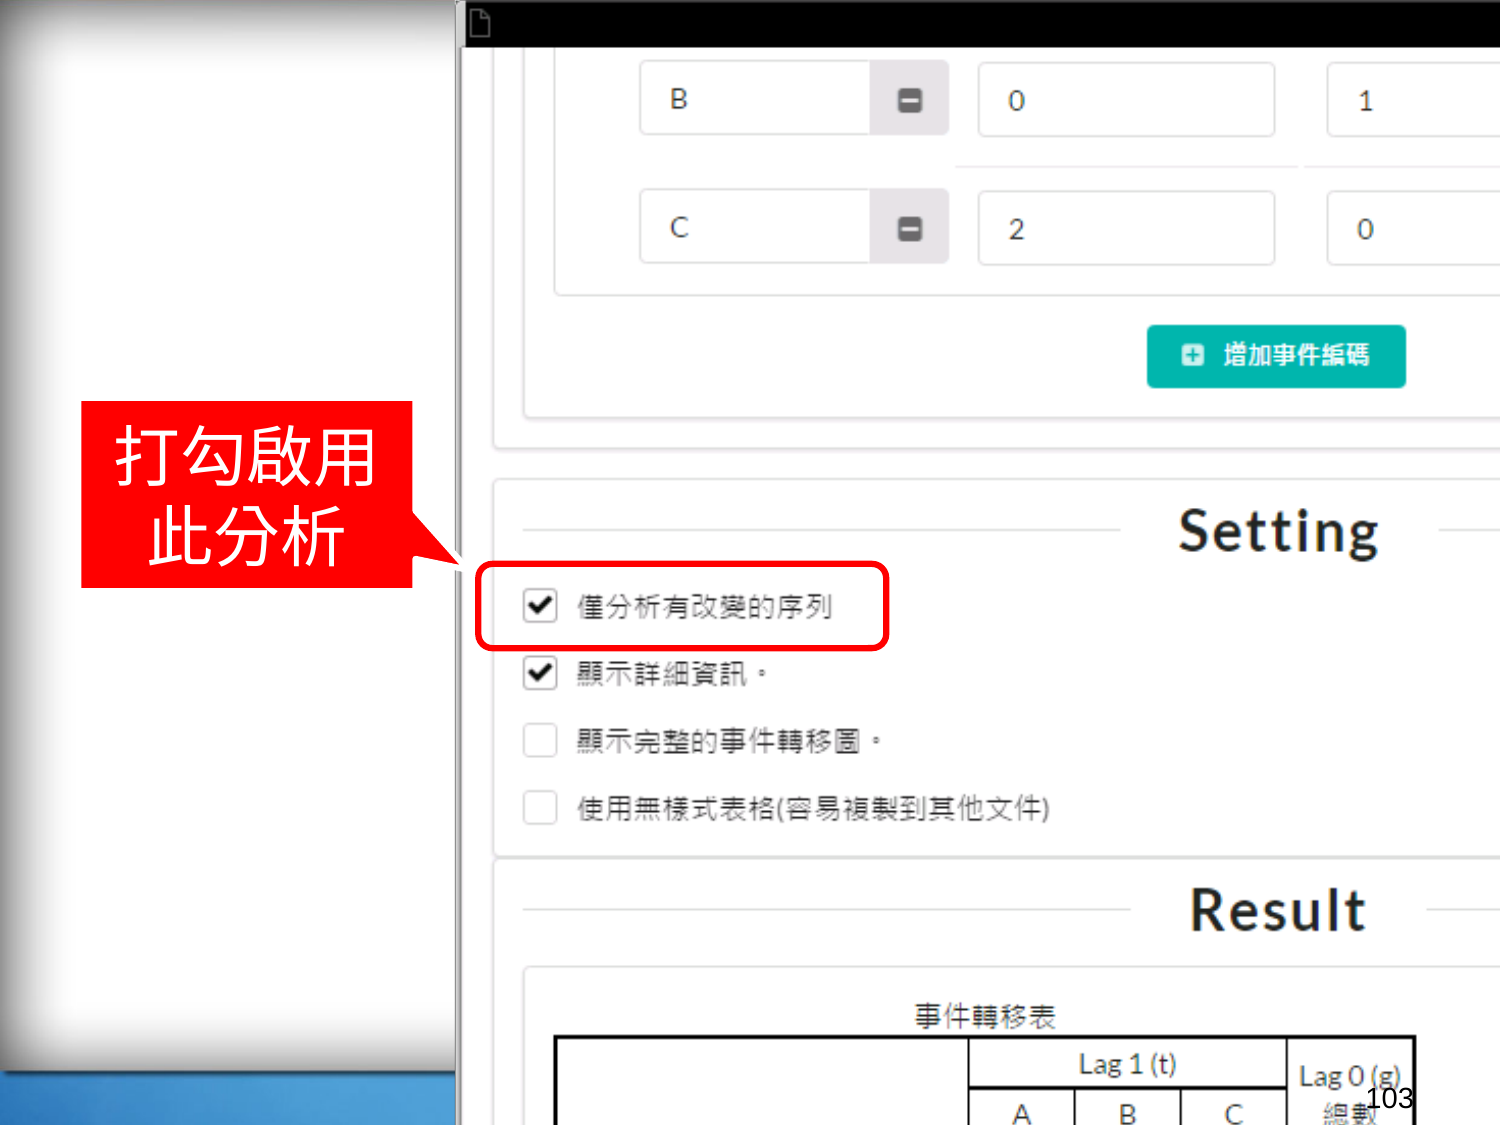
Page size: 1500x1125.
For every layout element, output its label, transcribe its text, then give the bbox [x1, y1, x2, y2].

picture [0, 0, 1500, 1125]
text_box 打勾啟用此分析 [78, 397, 449, 592]
